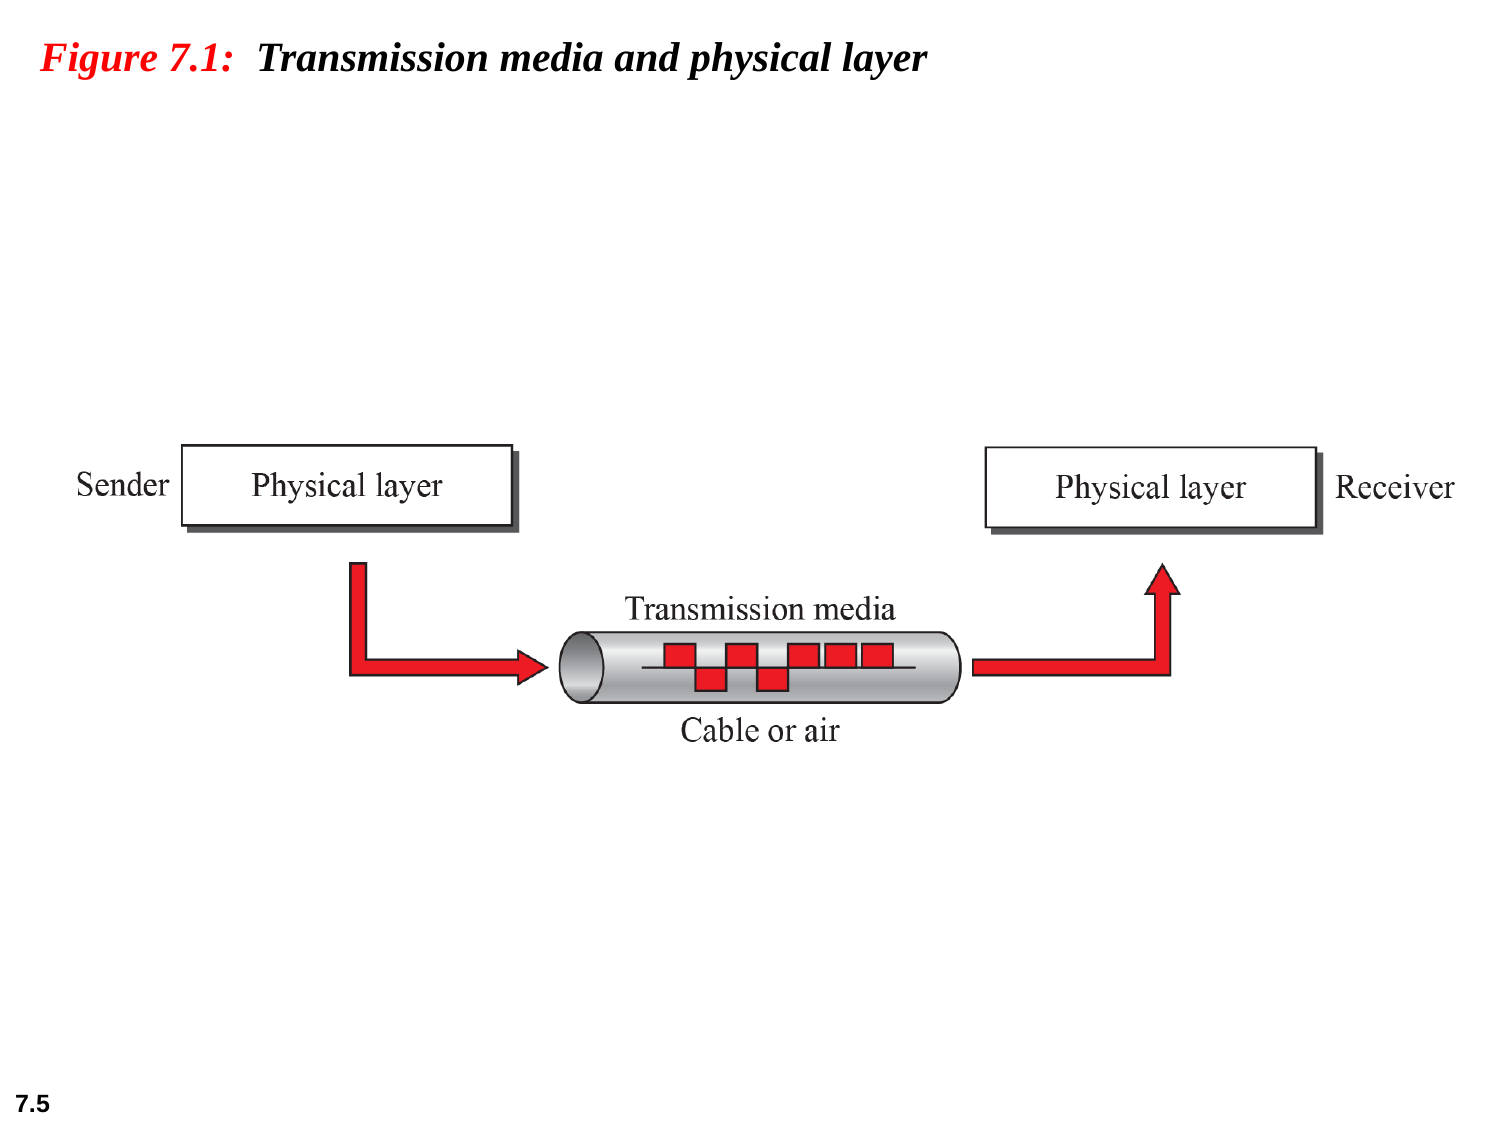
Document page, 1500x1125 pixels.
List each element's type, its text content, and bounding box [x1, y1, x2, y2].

text_box Figure 7.1: Transmission media and physical layer [24, 22, 1363, 87]
picture [74, 444, 1455, 535]
picture [348, 562, 1181, 751]
text_box 7.5 [0, 1049, 313, 1125]
